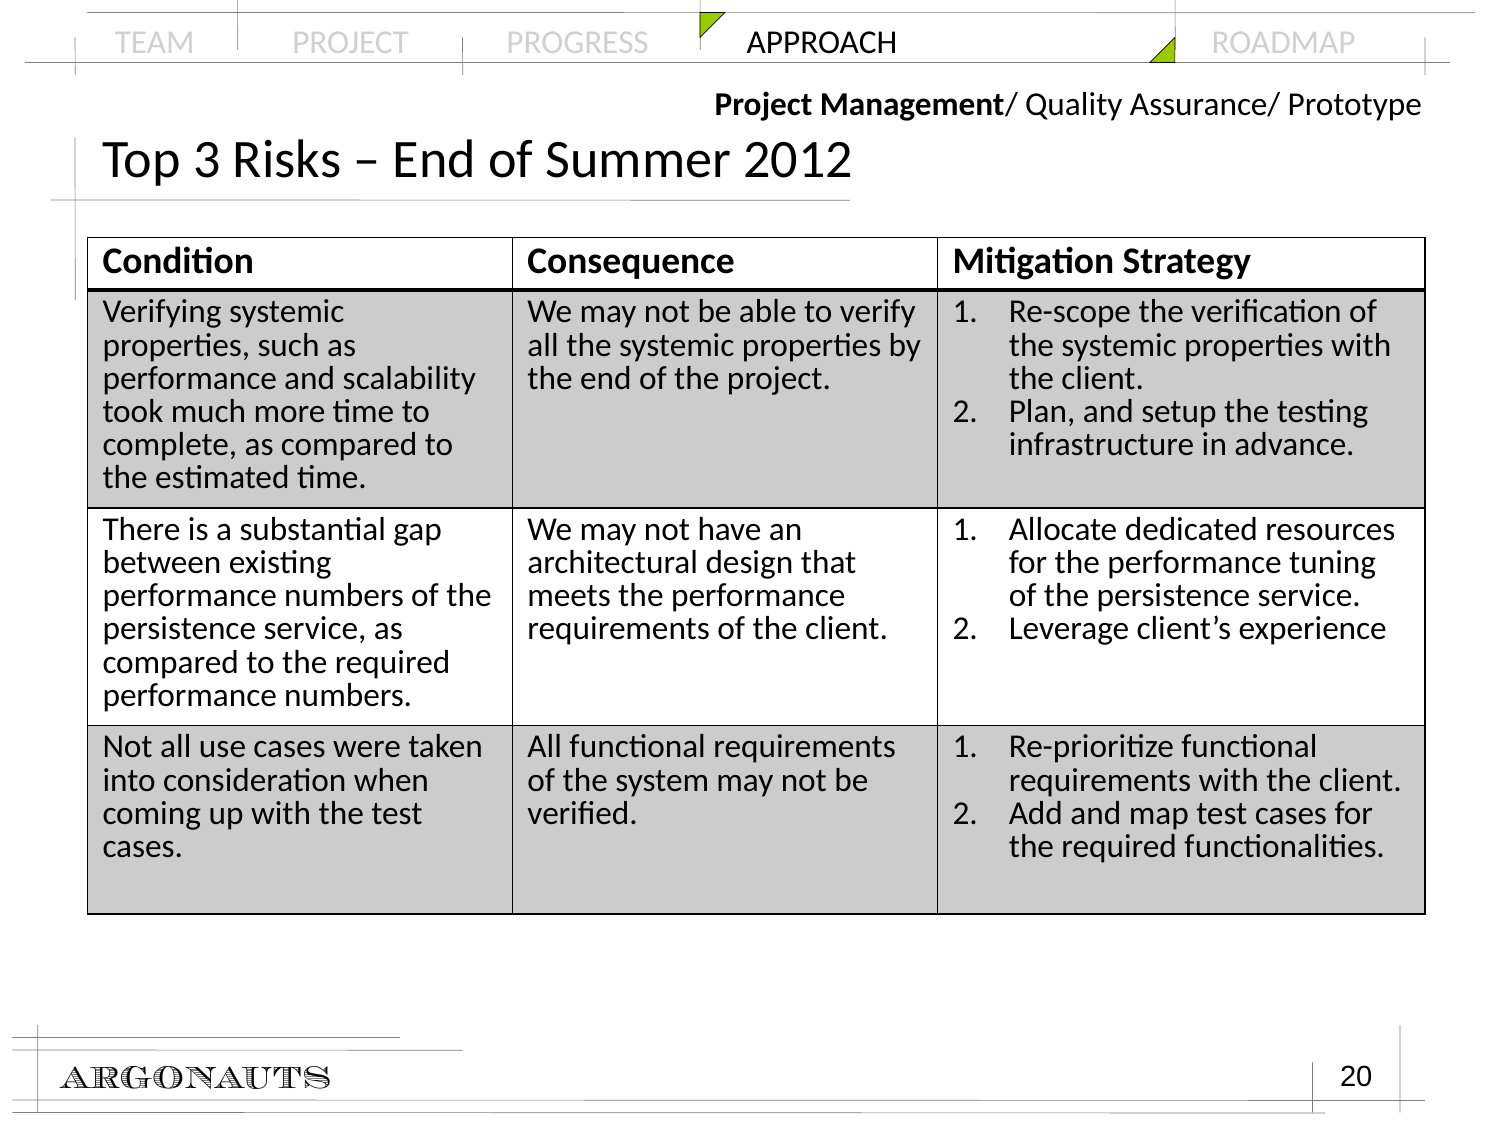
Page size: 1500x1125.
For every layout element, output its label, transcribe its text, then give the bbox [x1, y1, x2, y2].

table_cell We may not be able to verify all the systemic properties by the end of the project. [513, 292, 937, 507]
slide_number 20 [1074, 1050, 1388, 1125]
text_box Project Management/ Quality Assurance/ Prototype [699, 74, 1500, 130]
table_cell There is a substantial gap between existing performance numbers of the persistence service, as compared to the required performance numbers. [88, 509, 512, 725]
table_cell Not all use cases were taken into consideration when coming up with the test cases. [88, 726, 512, 913]
table_cell Re-prioritize functional requirements with the client. Add and map test cases for the required functionalities. [938, 726, 1424, 913]
picture [50, 1055, 350, 1099]
table_header Mitigation Strategy [938, 238, 1424, 288]
table_cell Re-scope the verification of the systemic properties with the client. Plan, and setup the testing infrastructure in advance. [938, 292, 1424, 507]
title Top 3 Risks – End of Summer 2012 [87, 112, 1413, 200]
table_header Condition [88, 238, 512, 288]
table_cell Verifying systemic properties, such as performance and scalability took much more time to complete, as compared to the estimated time. [88, 292, 512, 507]
table_cell We may not have an architectural design that meets the performance requirements of the client. [513, 509, 937, 725]
table_header Consequence [513, 238, 937, 288]
table_cell Allocate dedicated resources for the performance tuning of the persistence service. Leverage client’s experience [938, 509, 1424, 725]
table_cell All functional requirements of the system may not be verified. [513, 726, 937, 913]
